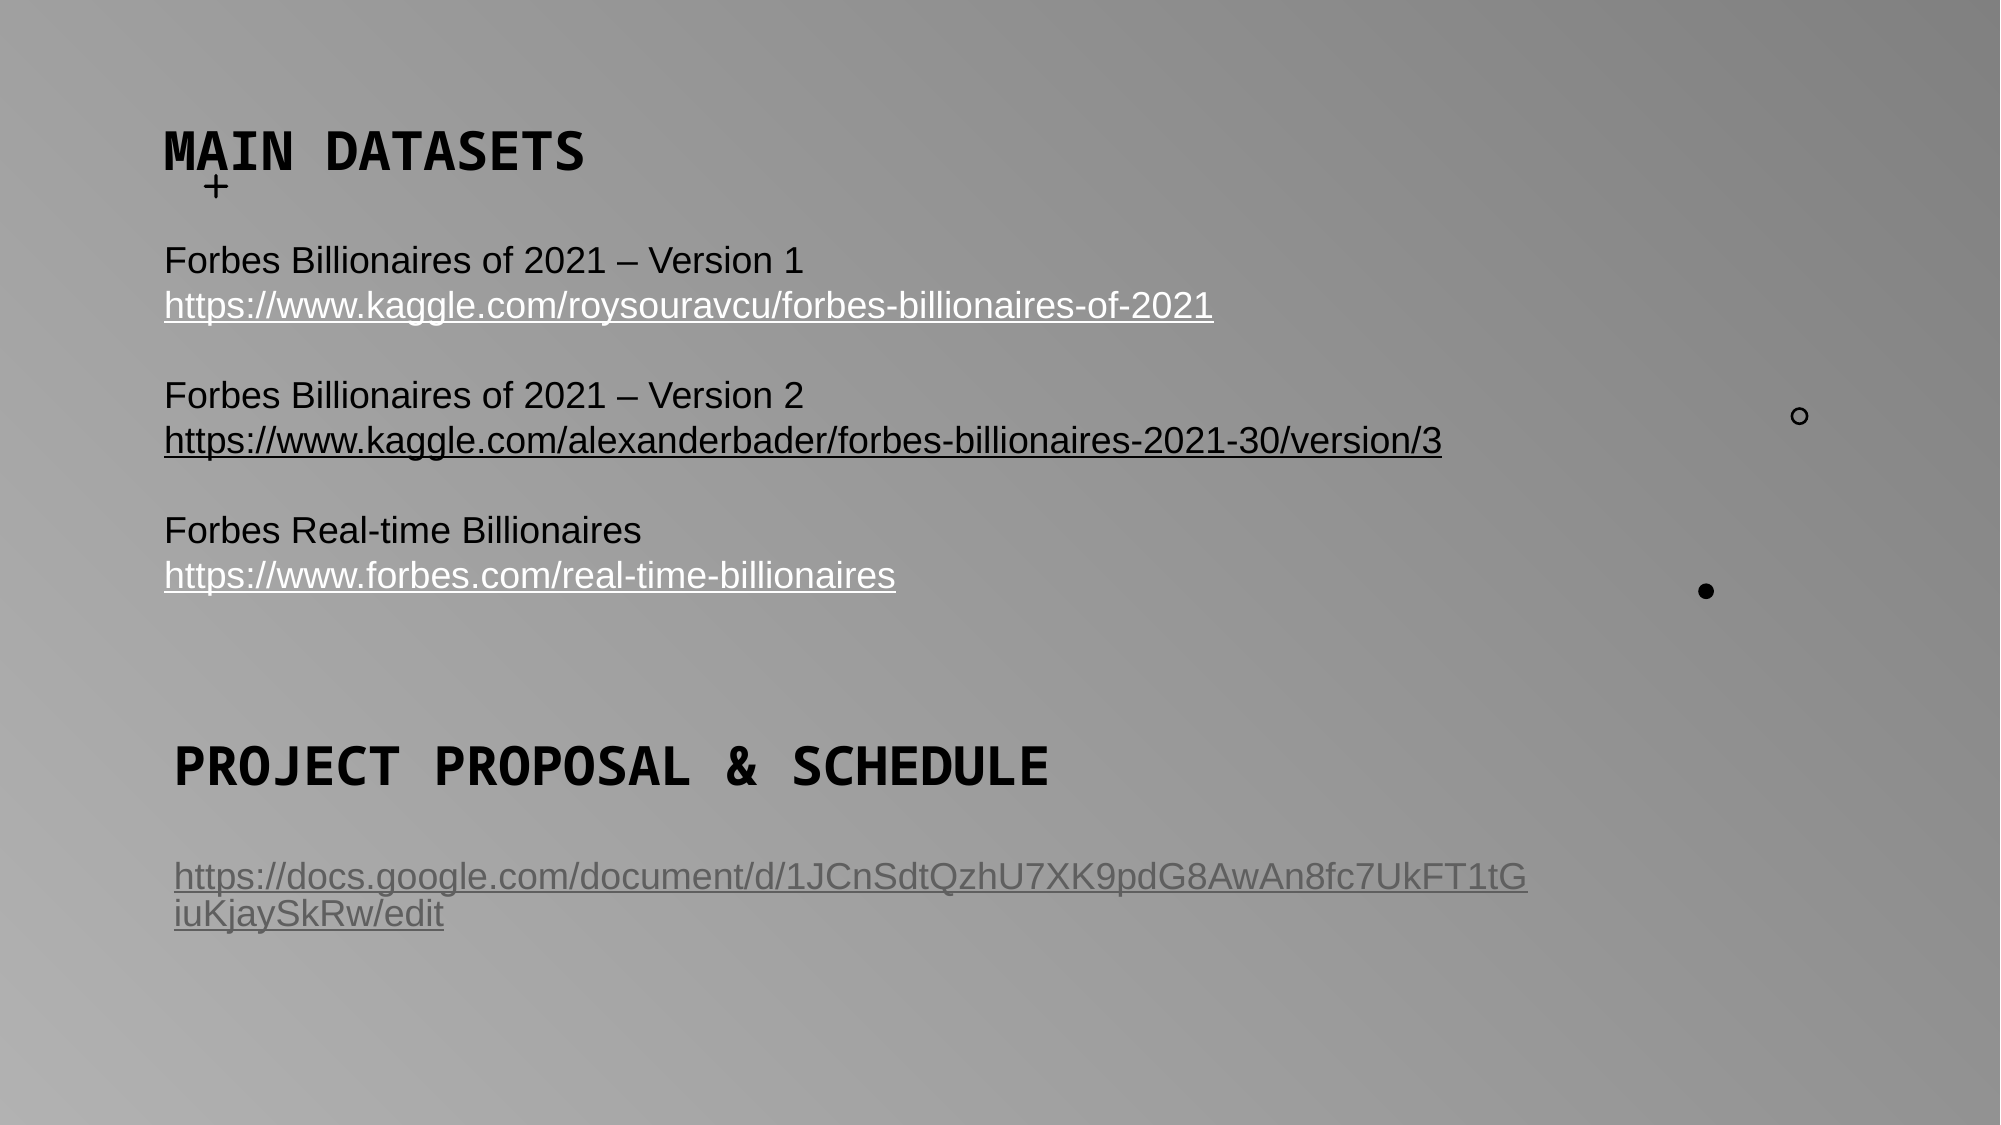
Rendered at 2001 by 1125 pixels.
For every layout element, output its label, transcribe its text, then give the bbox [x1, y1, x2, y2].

text_box [0, 0, 2000, 1125]
text_box [1790, 407, 1809, 426]
text_box Forbes Billionaires of 2021 – Version 1 https://www.kaggle.com/roysouravcu/forbes-billionaires-of-2021 Forbes Billionaires of 2021 – Version 2 https://www.kaggle.com/alexanderbader/forbes-billionaires-2021-30/version/3 Forbes Real-time Billionaires https://www.forbes.com/real-time-billionaires [149, 228, 1535, 694]
text_box [1698, 583, 1714, 600]
text_box [203, 173, 229, 199]
text_box Project Proposal & Schedule [158, 668, 1200, 859]
title MAIN Datasets [148, 52, 1191, 244]
text_box https://docs.google.com/document/d/1JCnSdtQzhU7XK9pdG8AwAn8fc7UkFT1tGiuKjaySkRw/edit [159, 844, 1545, 949]
